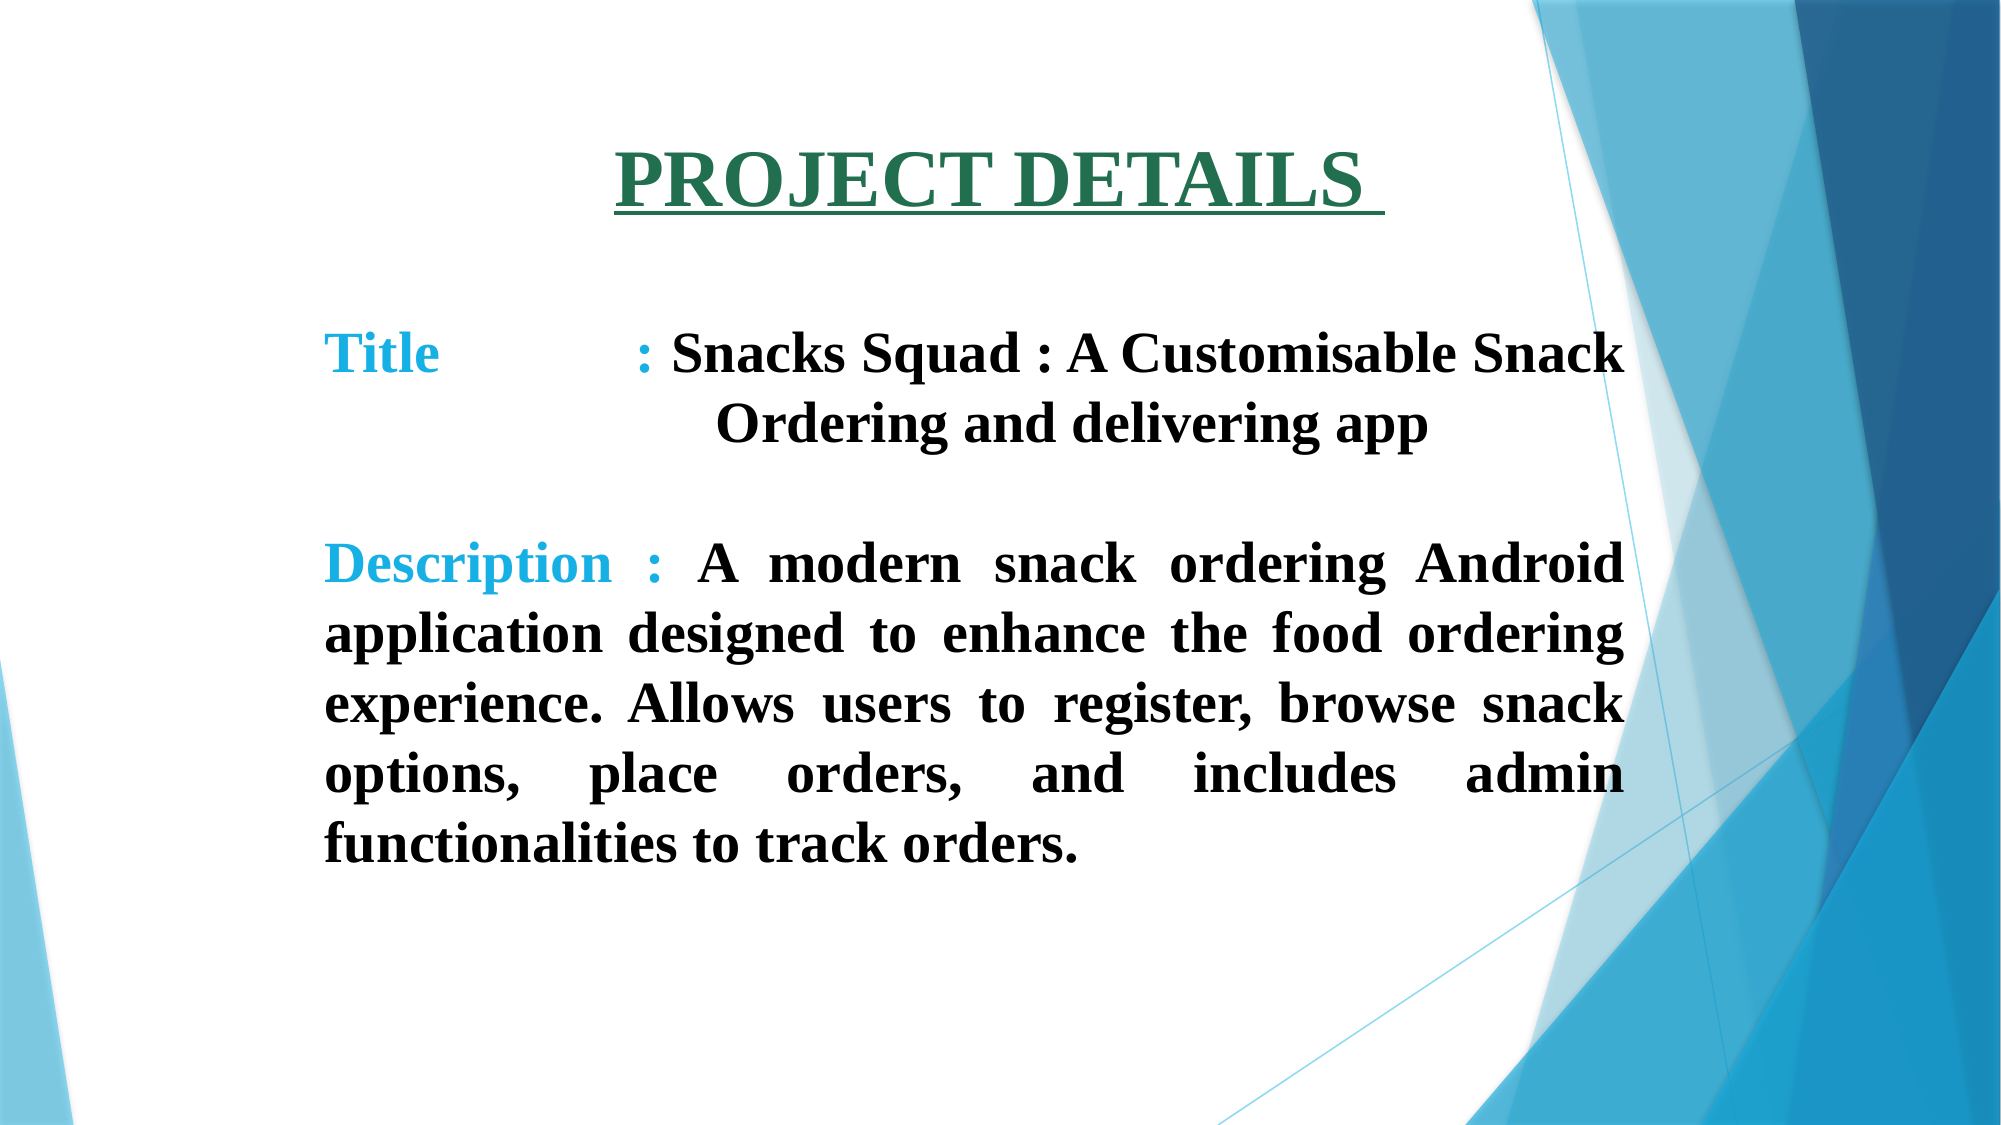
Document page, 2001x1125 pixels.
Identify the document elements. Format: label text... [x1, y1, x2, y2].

list [137, 267, 1863, 966]
title PROJECT DETAILS [580, 116, 1420, 231]
text_box Title : Snacks Squad : A Customisable Snack Ordering and delivering app Description : A modern snack ordering Android application designed to enhance the food ordering experience. Allows users to register, browse snack options, place orders, and includes admin functionalities to track orders. [309, 296, 1641, 952]
